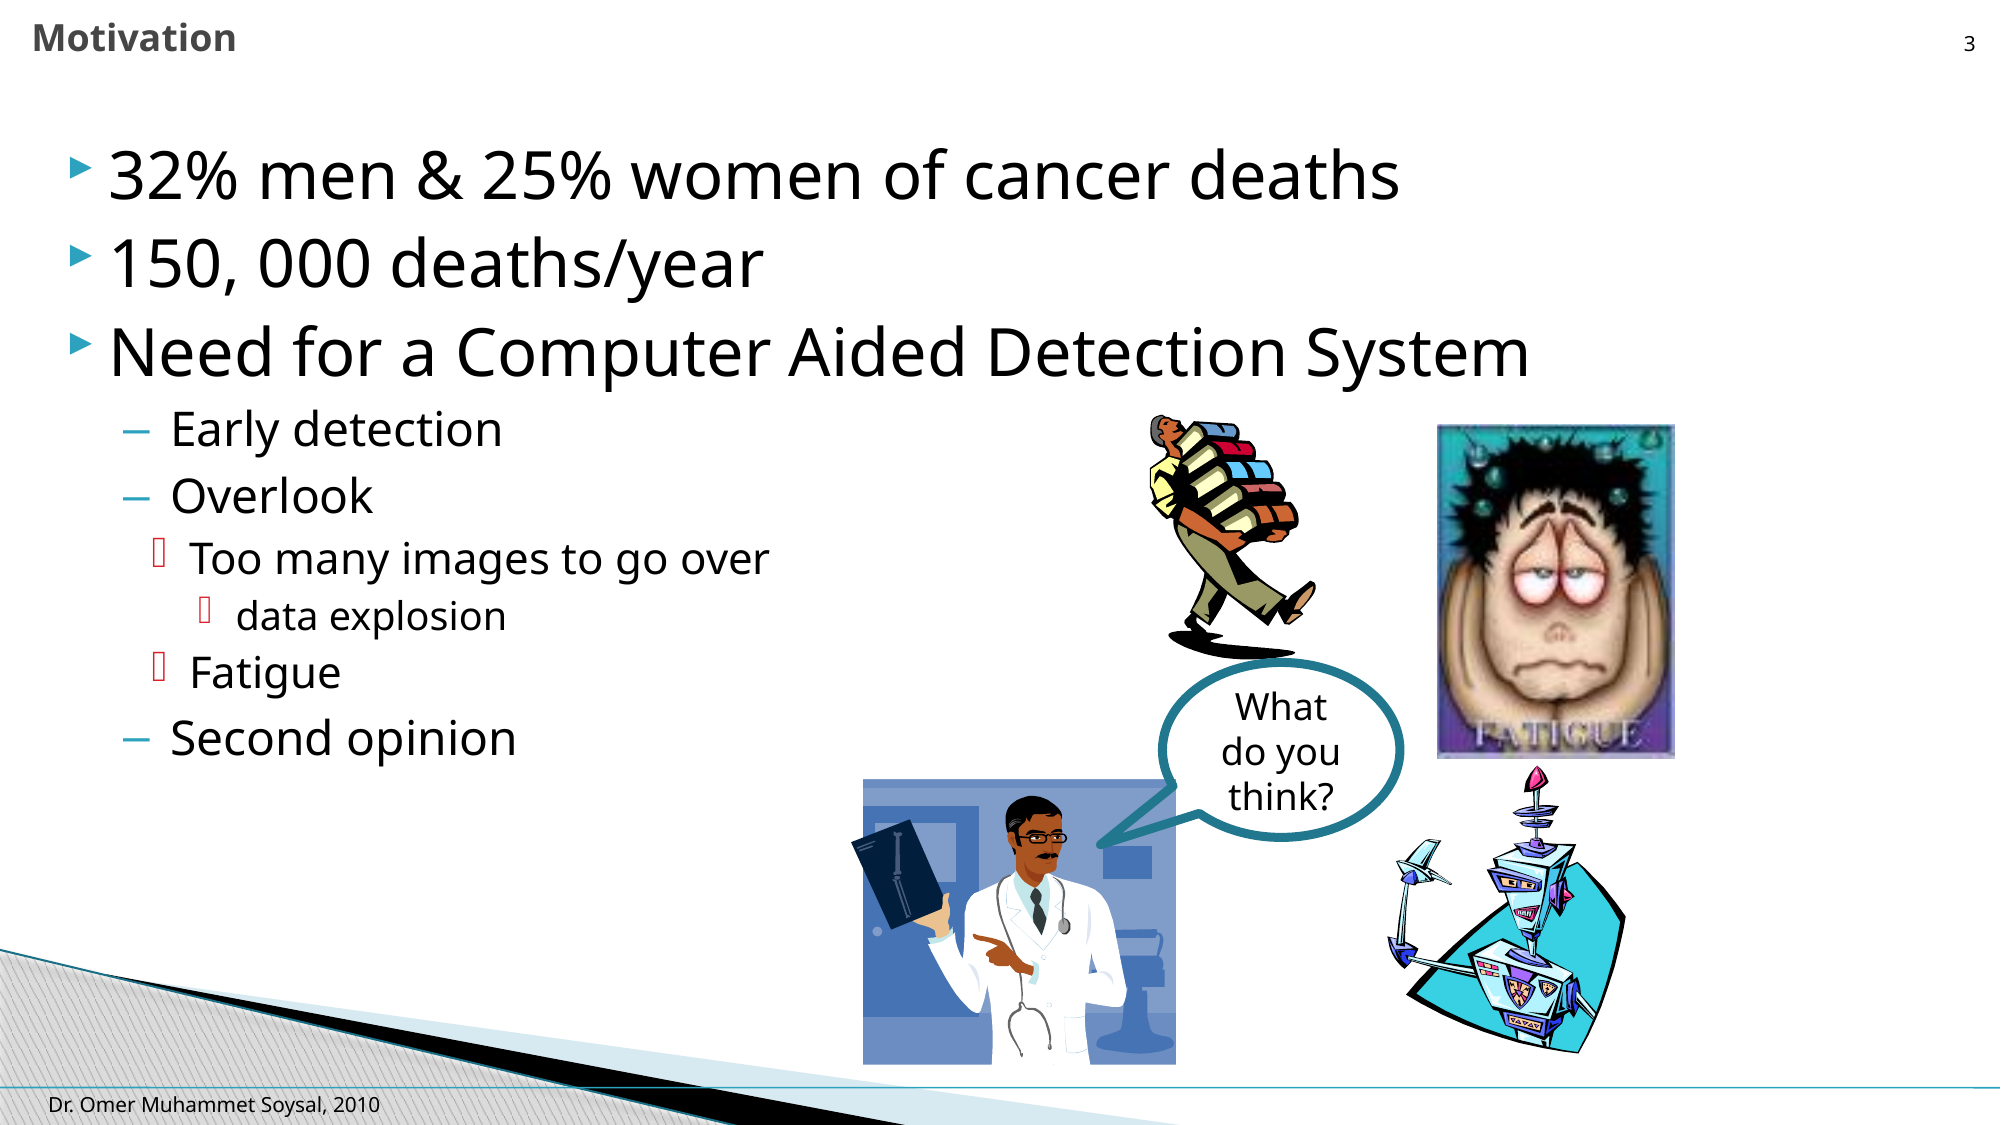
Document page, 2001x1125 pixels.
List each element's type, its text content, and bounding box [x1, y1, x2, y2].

list 32% men & 25% women of cancer deaths 150, 000 deaths/year Need for a Computer Aided Detection System Early detection Overlook Too many images to go over data explosion Fatigue Second opinion [33, 125, 1967, 1075]
slide_number 3 [1907, 6, 1991, 66]
picture [1387, 762, 1630, 1057]
picture [1437, 424, 1676, 759]
text_box What do you think? [1157, 663, 1405, 842]
picture [849, 774, 1181, 1070]
picture [1149, 412, 1319, 663]
title Motivation [16, 6, 817, 66]
